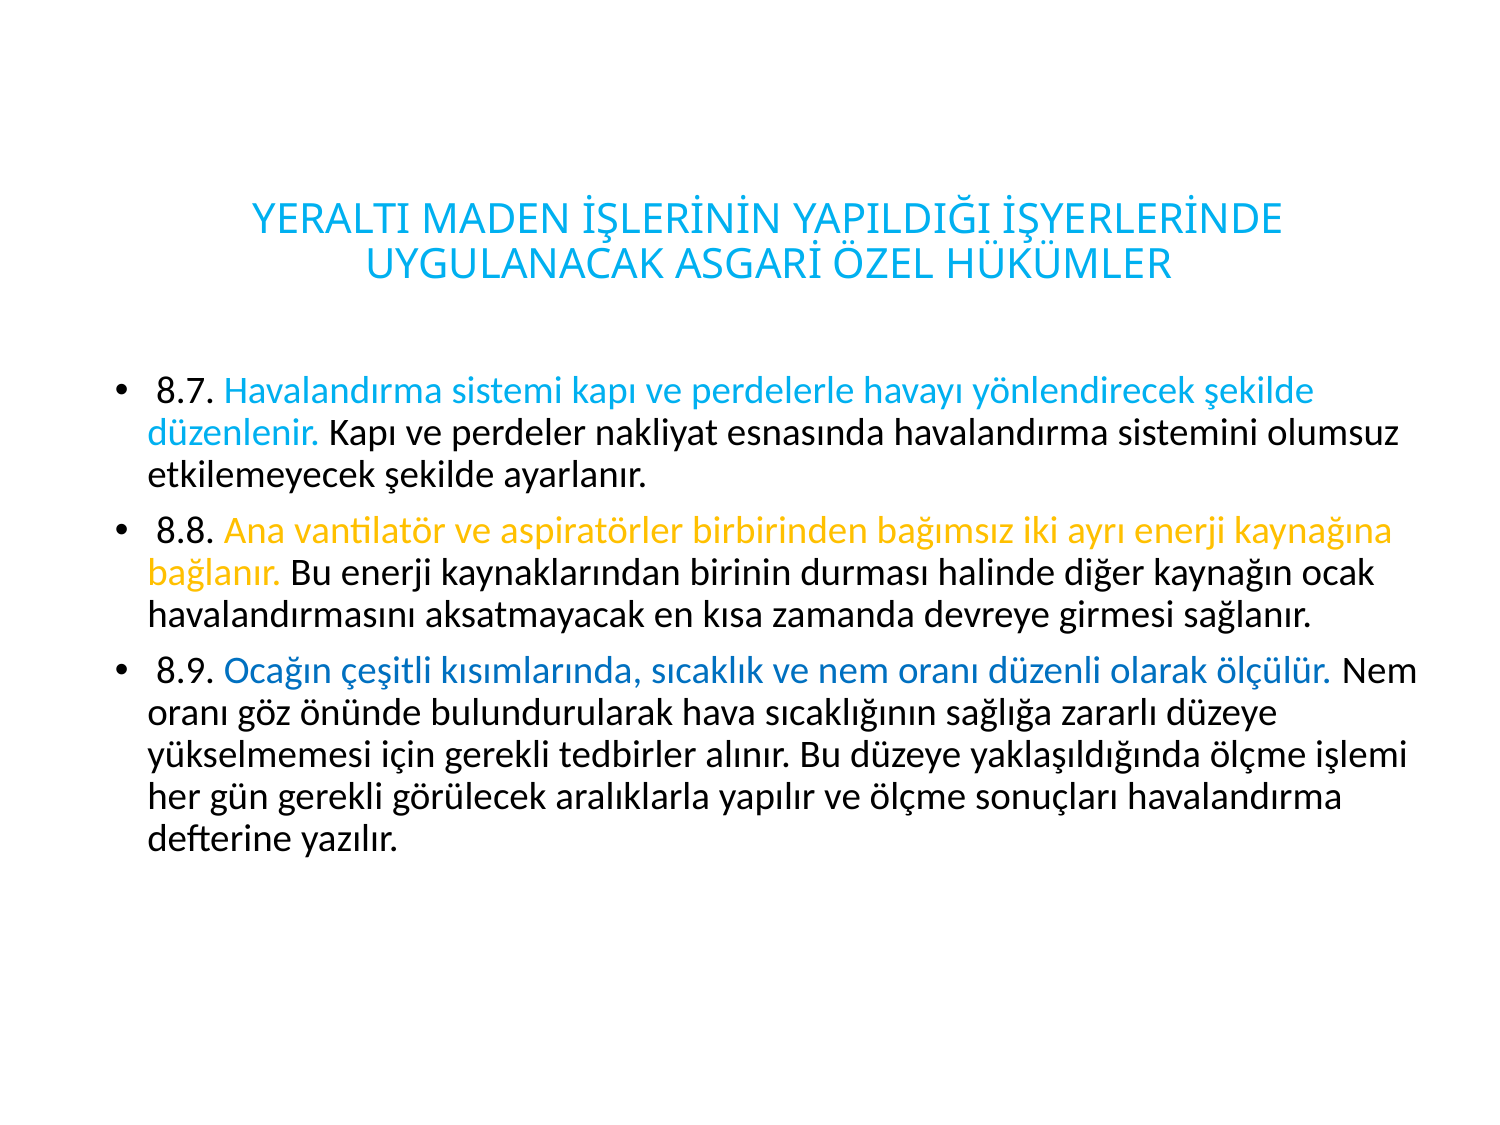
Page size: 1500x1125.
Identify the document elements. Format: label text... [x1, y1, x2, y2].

title YERALTI MADEN İŞLERİNİN YAPILDIĞI İŞYERLERİNDE UYGULANACAK ASGARİ ÖZEL HÜKÜMLER [99, 159, 1438, 325]
list 8.7. Havalandırma sistemi kapı ve perdelerle havayı yönlendirecek şekilde düzenlenir. Kapı ve perdeler nakliyat esnasında havalandırma sistemini olumsuz etkilemeyecek şekilde ayarlanır. 8.8. Ana vantilatör ve aspiratörler birbirinden bağımsız iki ayrı enerji kaynağına bağlanır. Bu enerji kaynaklarından birinin durması halinde diğer kaynağın ocak havalandırmasını aksatmayacak en kısa zamanda devreye girmesi sağlanır. 8.9. Ocağın çeşitli kısımlarında, sıcaklık ve nem oranı düzenli olarak ölçülür. Nem oranı göz önünde bulundurularak hava sıcaklığının sağlığa zararlı düzeye yükselmemesi için gerekli tedbirler alınır. Bu düzeye yaklaşıldığında ölçme işlemi her gün gerekli görülecek aralıklarla yapılır ve ölçme sonuçları havalandırma defterine yazılır. [99, 362, 1447, 899]
